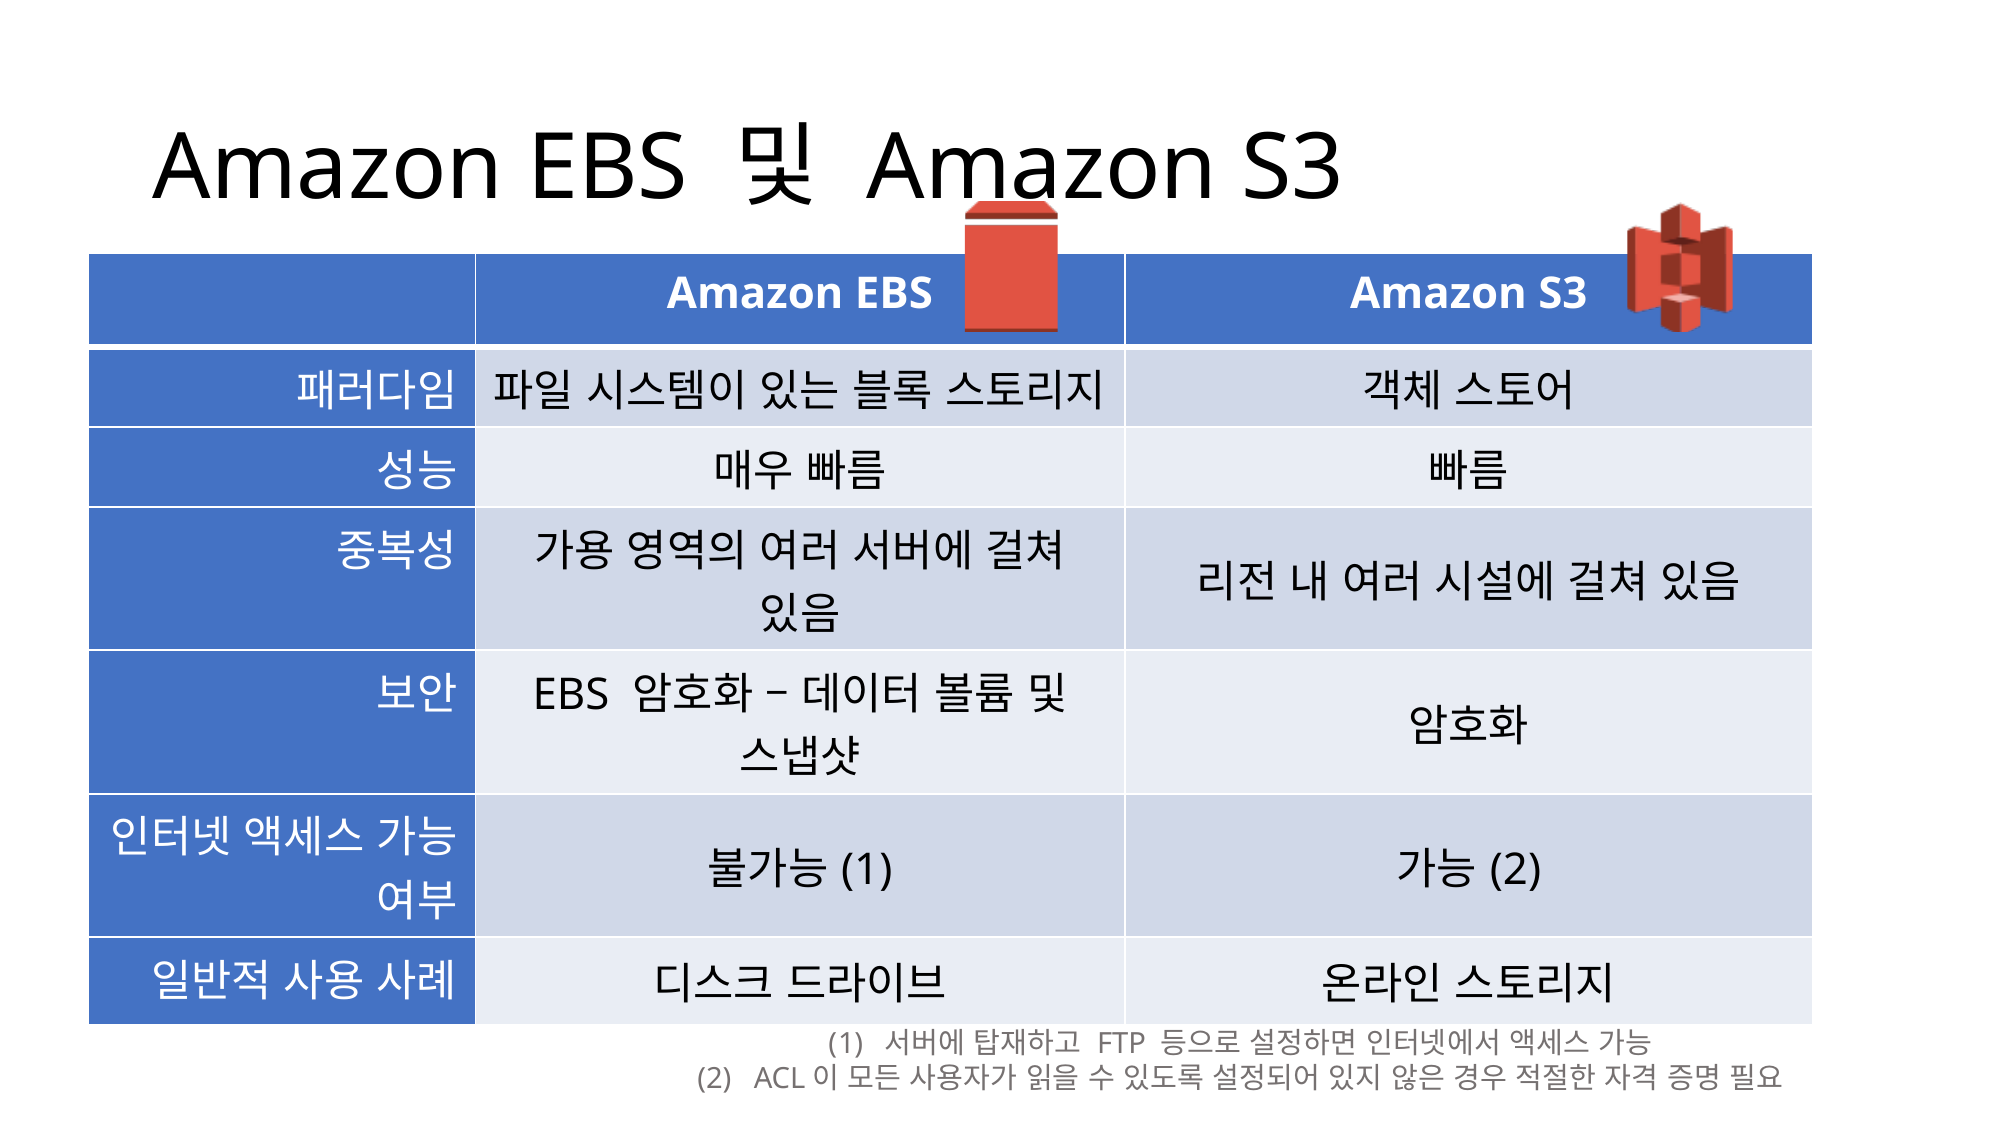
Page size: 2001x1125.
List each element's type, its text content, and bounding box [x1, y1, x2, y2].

text_box 서버에 탑재하고 FTP 등으로 설정하면 인터넷에서 액세스 가능 ACL이 모든 사용자가 읽을 수 있도록 설정되어 있지 않은 경우 적절한 자격 증명 필요 [497, 1016, 1984, 1102]
table_cell 파일 시스템이 있는 블록 스토리지 [476, 350, 1124, 426]
table_cell 객체 스토어 [1126, 350, 1812, 426]
table_cell 암호화 [1126, 651, 1812, 793]
picture [1627, 201, 1733, 332]
table_cell 보안 [89, 651, 475, 793]
picture [964, 201, 1058, 332]
table_cell 디스크 드라이브 [476, 938, 1124, 1024]
table_cell 패러다임 [89, 350, 475, 426]
table_cell 온라인 스토리지 [1126, 938, 1812, 1016]
table_cell 일반적 사용 사례 [89, 938, 475, 1024]
table_cell 불가능(1) [476, 795, 1124, 936]
title Amazon EBS 및 Amazon S3 [137, 59, 1863, 278]
table_cell 빠름 [1126, 428, 1812, 506]
table_cell 리전 내 여러 시설에 걸쳐 있음 [1126, 508, 1812, 649]
table_cell 매우 빠름 [476, 428, 1124, 506]
table_cell 인터넷 액세스 가능 여부 [89, 795, 475, 936]
table_cell 가능(2) [1126, 795, 1812, 936]
table_header Amazon EBS [476, 254, 1124, 344]
table_cell EBS 암호화 – 데이터 볼륨 및 스냅샷 [476, 651, 1124, 793]
table_header [89, 254, 475, 344]
table_cell 가용 영역의 여러 서버에 걸쳐 있음 [476, 508, 1124, 649]
table_cell 성능 [89, 428, 475, 506]
table_header Amazon S3 [1126, 254, 1812, 344]
table_cell 중복성 [89, 508, 475, 649]
